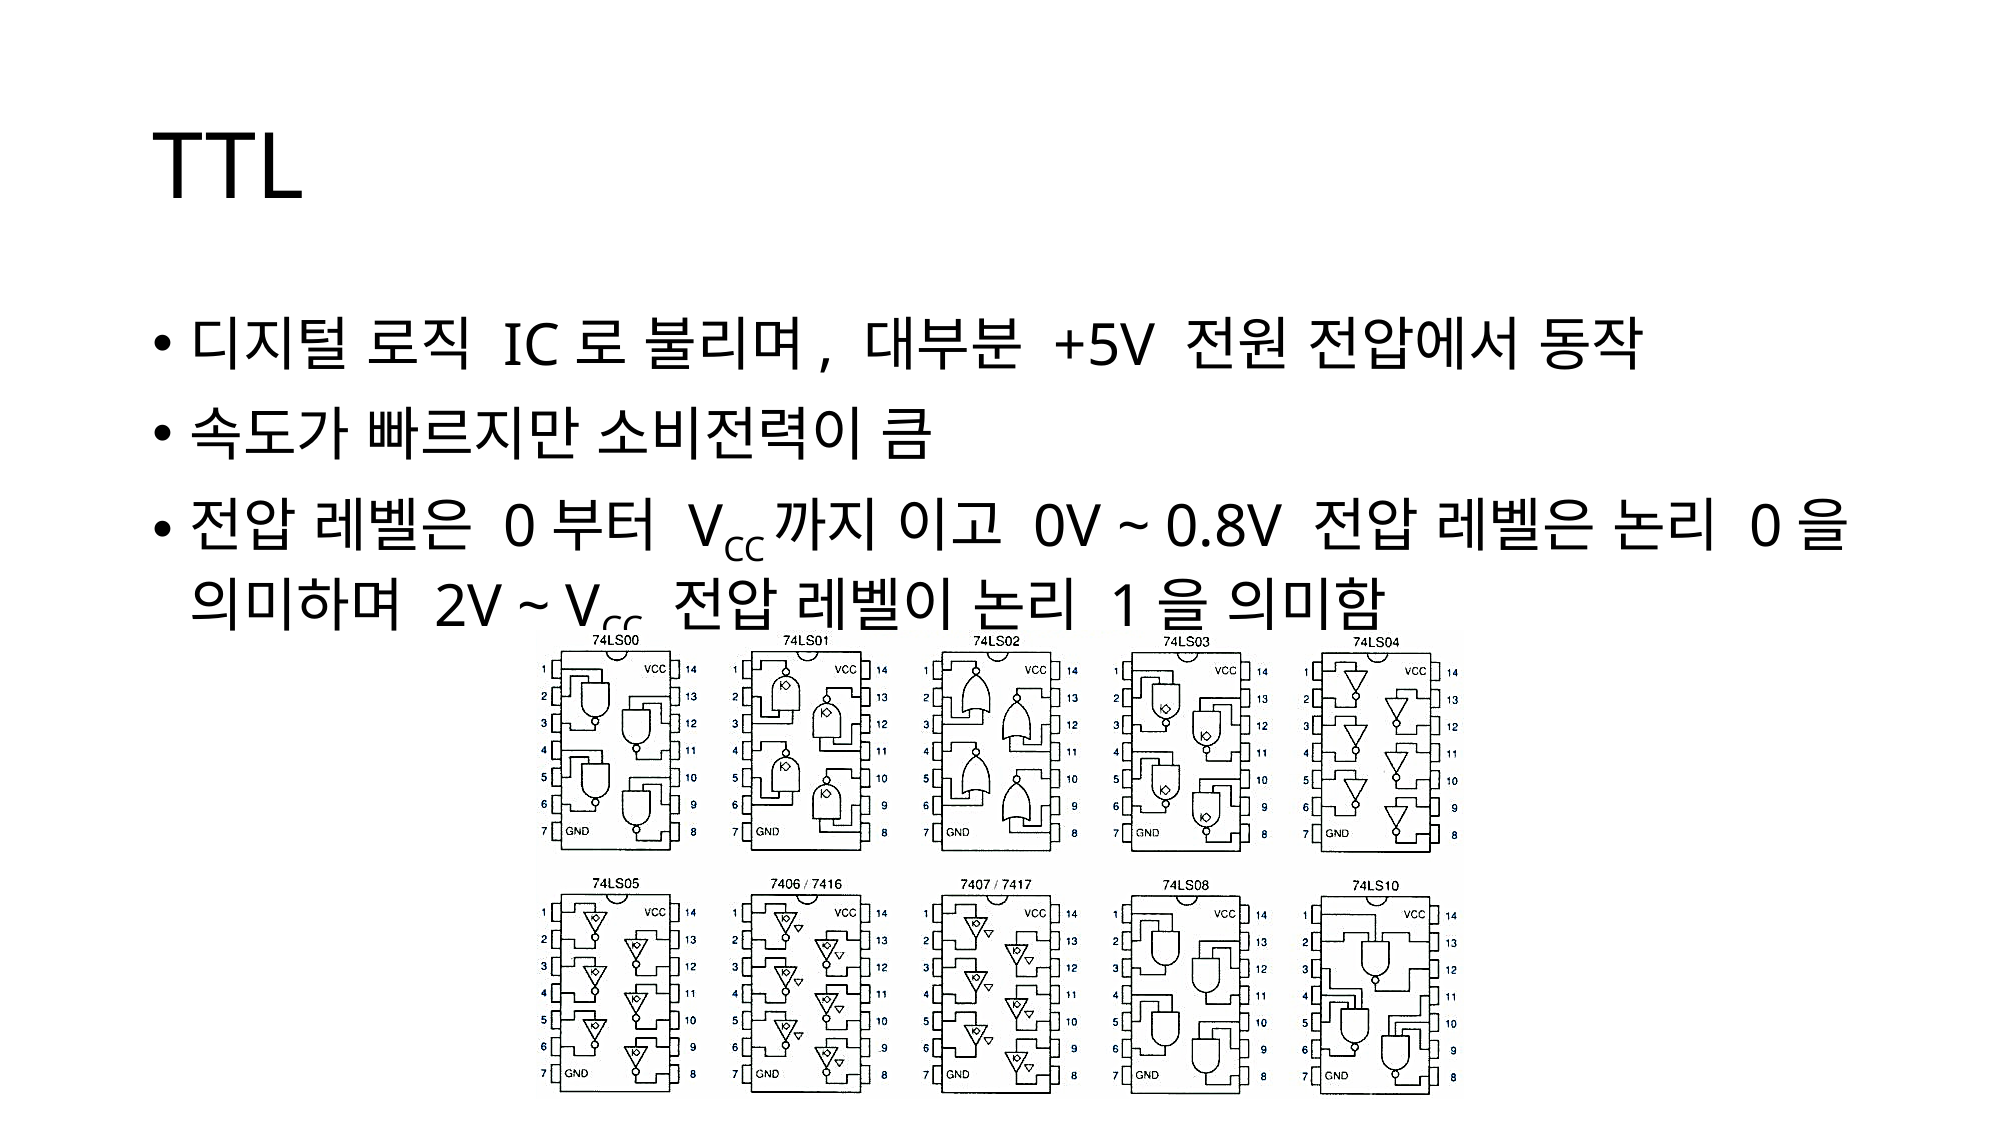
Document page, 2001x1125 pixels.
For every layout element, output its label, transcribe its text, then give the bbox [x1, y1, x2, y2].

picture [536, 630, 1464, 1100]
list 디지털 로직 IC로 불리며, 대부분 +5V 전원 전압에서 동작 속도가 빠르지만 소비전력이 큼 전압 레벨은 0부터 VCC까지 이고 0V ~ 0.8V 전압 레벨은 논리 0을 의미하며 2V ~ VCC 전압 레벨이 논리 1을 의미함 [137, 299, 1923, 1081]
title TTL [137, 59, 1863, 278]
